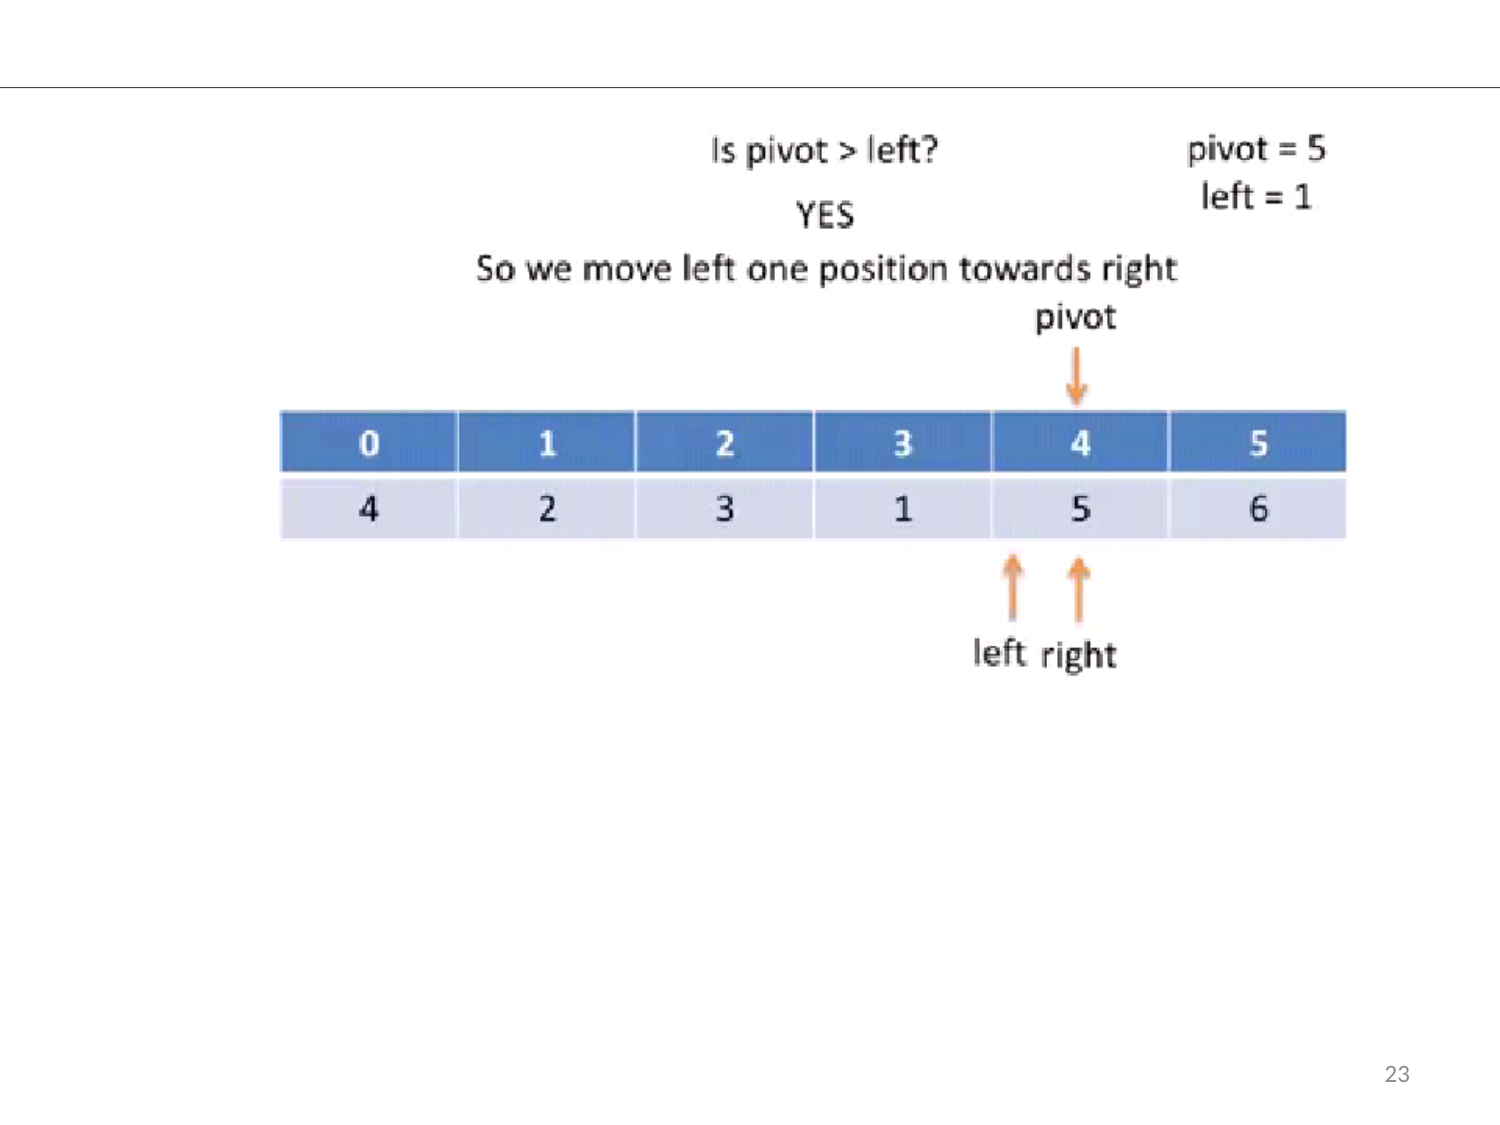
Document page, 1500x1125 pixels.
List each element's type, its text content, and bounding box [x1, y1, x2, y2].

slide_number 23 [1074, 1042, 1425, 1103]
picture [0, 87, 1500, 976]
